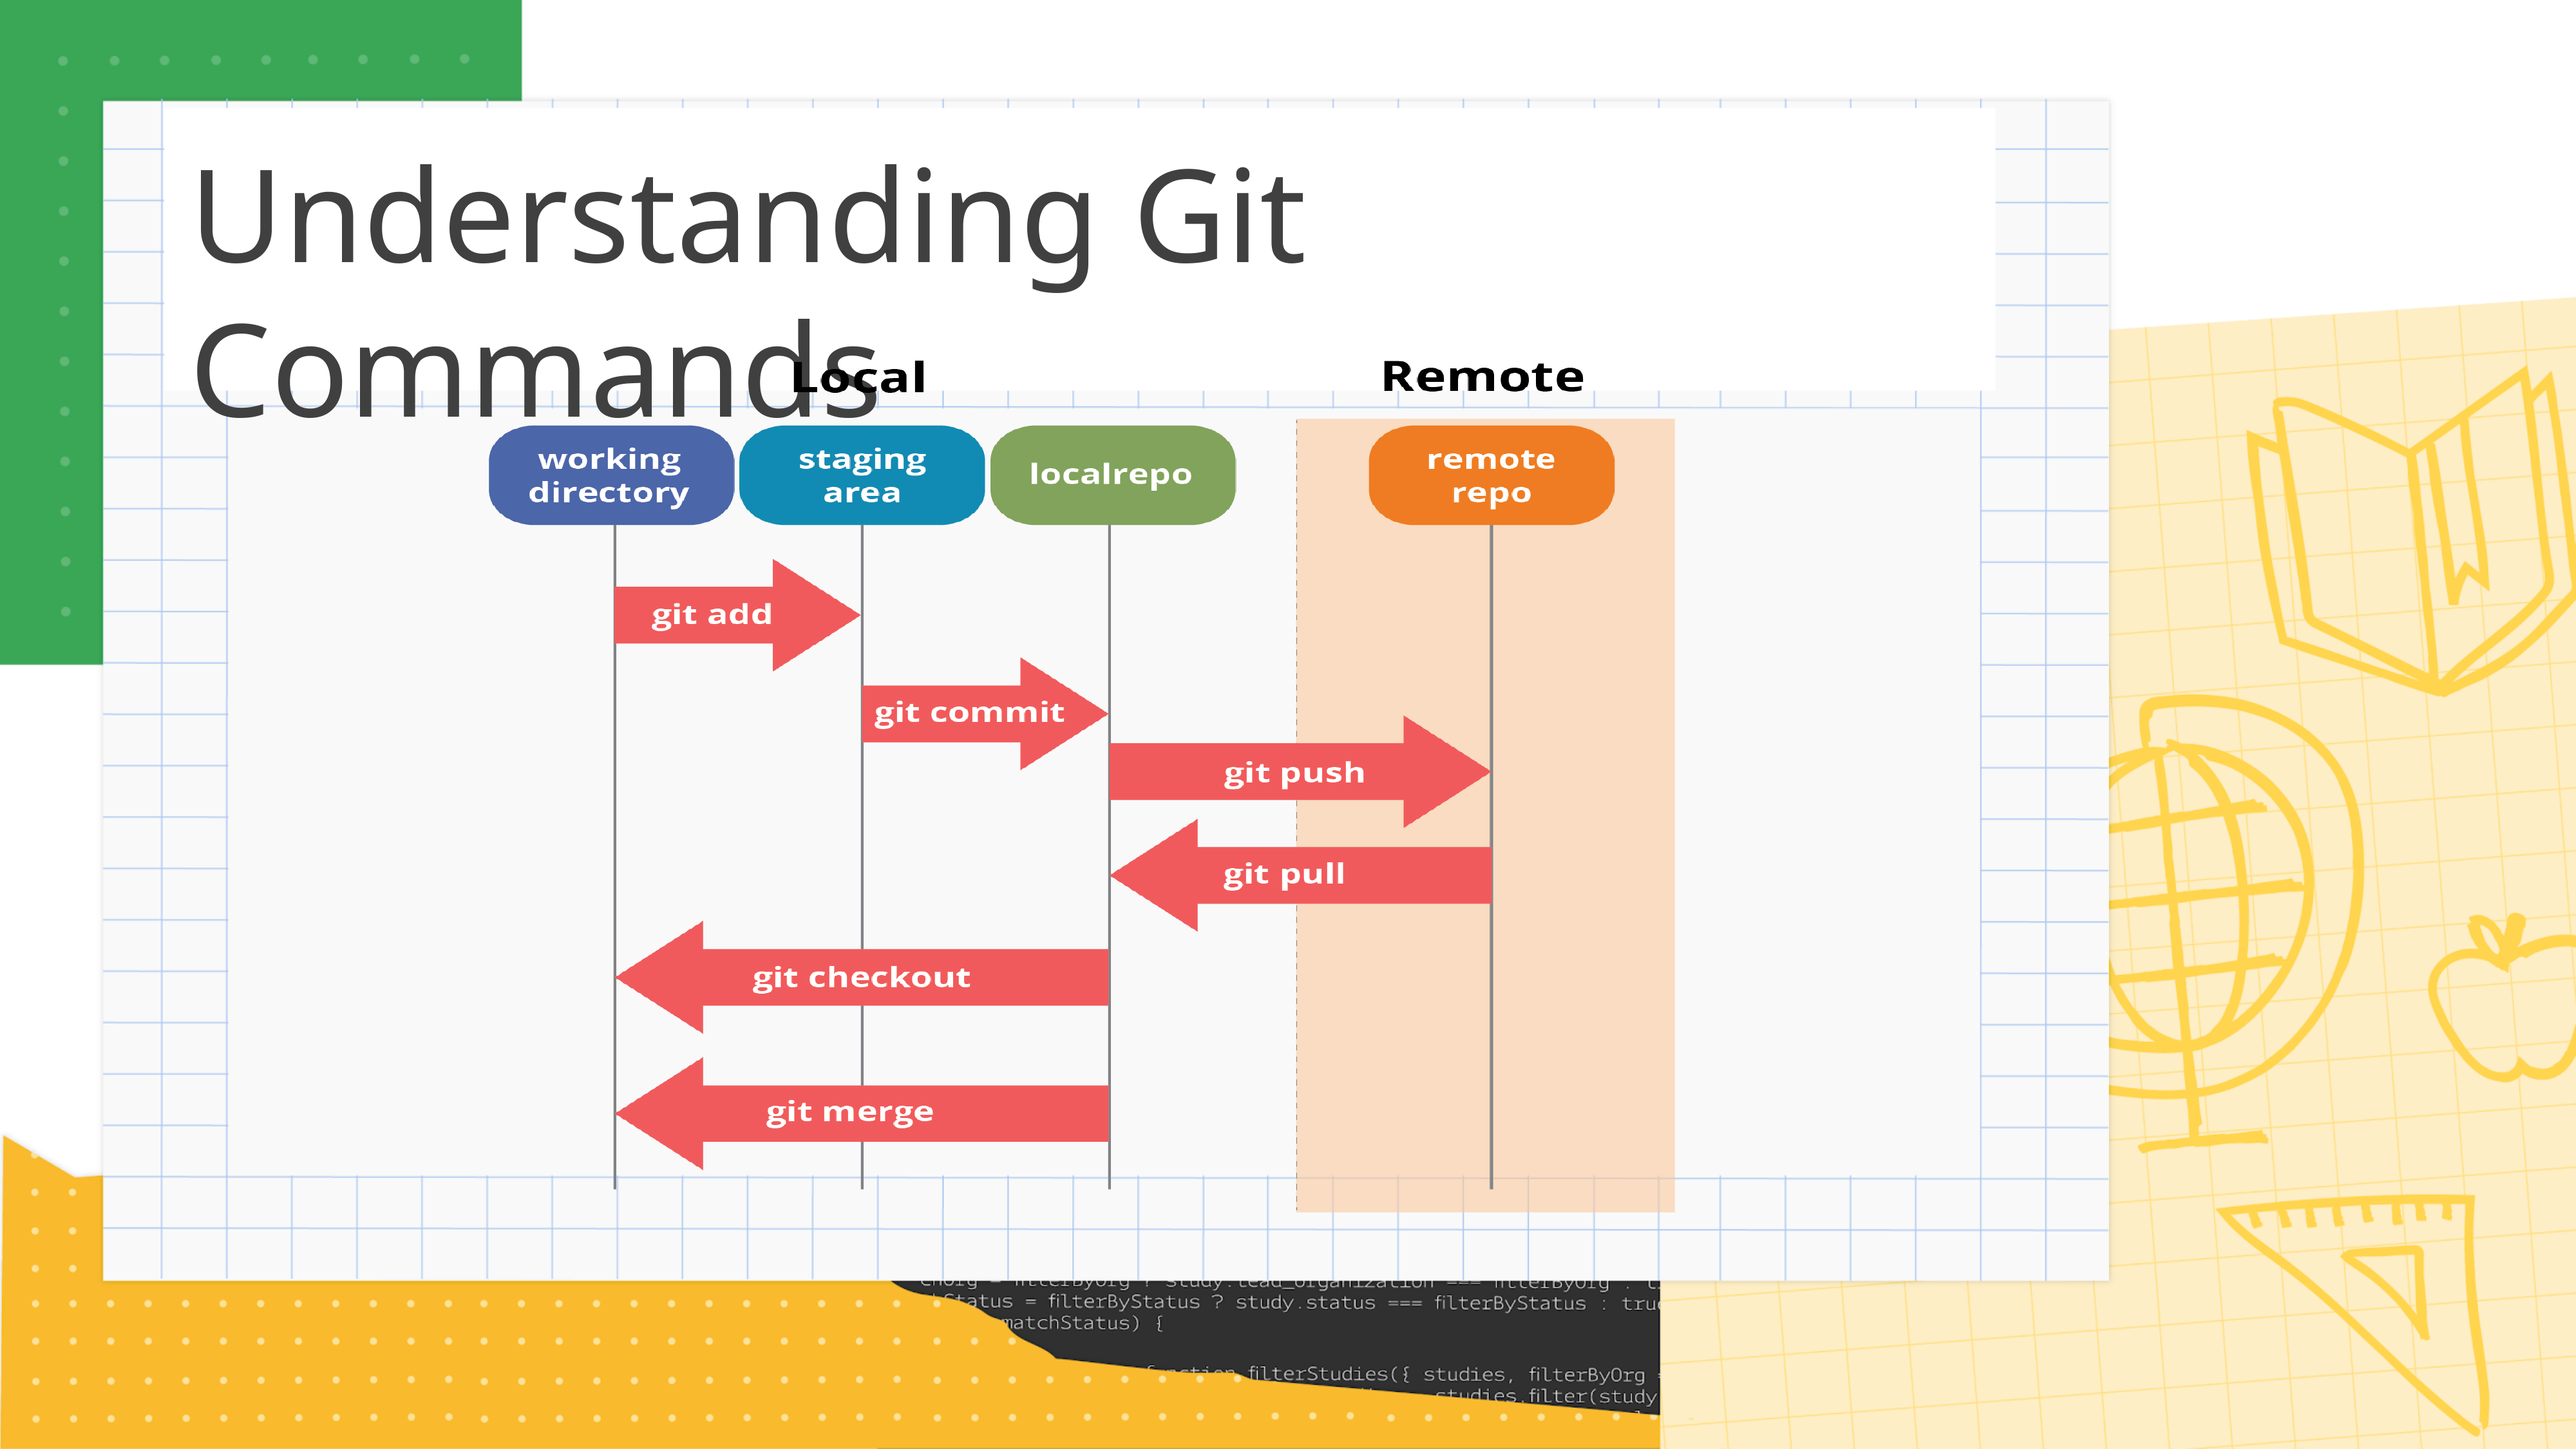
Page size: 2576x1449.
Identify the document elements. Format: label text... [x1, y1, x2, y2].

picture [0, 0, 2576, 1449]
title Understanding Git Commands [164, 108, 1996, 391]
